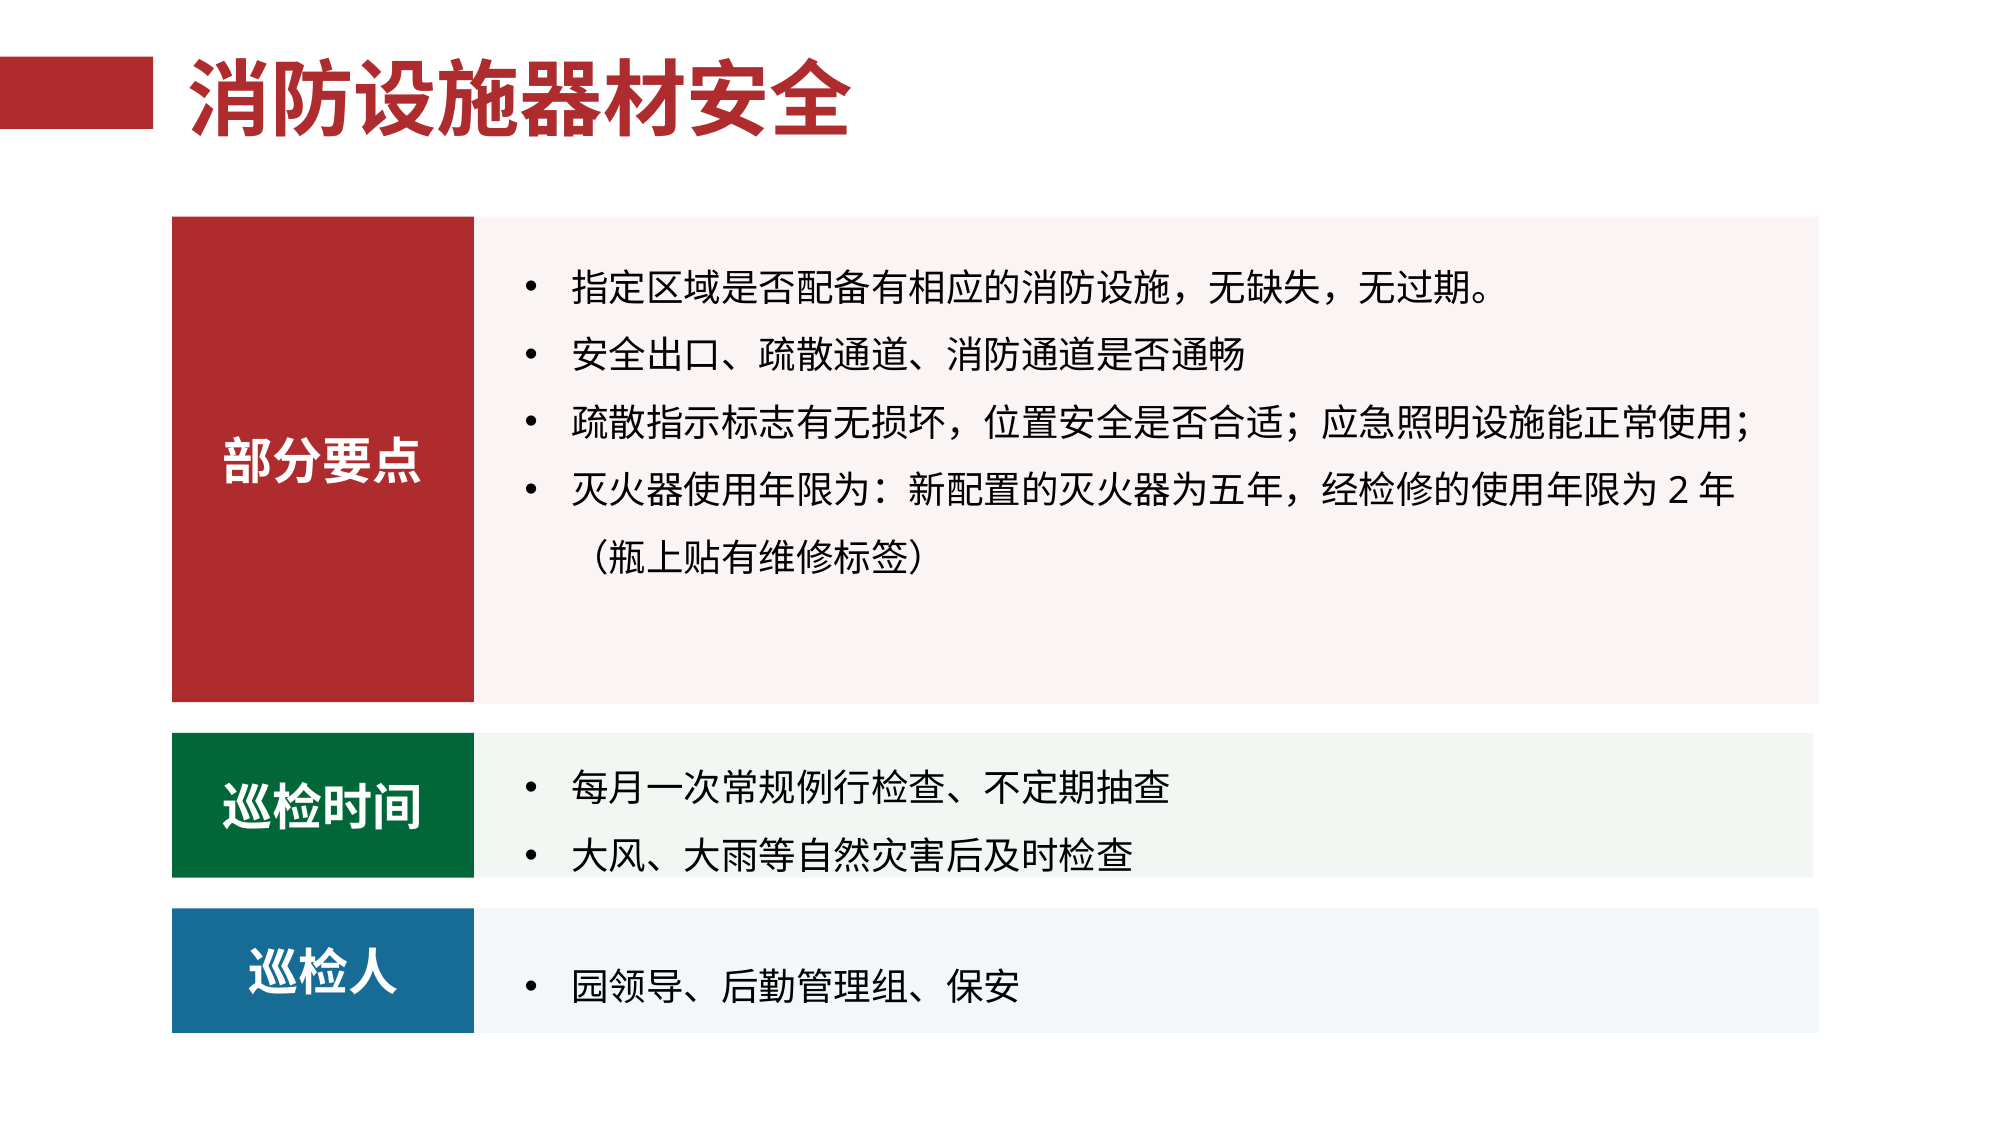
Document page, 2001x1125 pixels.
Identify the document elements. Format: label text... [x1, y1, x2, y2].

text_box [0, 56, 154, 130]
text_box [475, 732, 1814, 879]
text_box [475, 907, 1820, 1034]
title 消防设施器材安全 [172, 13, 1551, 193]
text_box 每月一次常规例行检查、不定期抽查 大风、大雨等自然灾害后及时检查 [509, 734, 1372, 884]
text_box 部分要点 [171, 216, 475, 703]
text_box 园领导、后勤管理组、保安 [509, 932, 1162, 1016]
text_box [473, 216, 1820, 705]
text_box 巡检时间 [171, 732, 475, 879]
text_box 指定区域是否配备有相应的消防设施，无缺失，无过期。 安全出口、疏散通道、消防通道是否通畅 疏散指示标志有无损坏，位置安全是否合适；应急照明设施能正常使用； 灭火器使用年限为：新配置的灭火器为五年，经检修的使用年限为2年（瓶上贴有维修标签） [509, 233, 1813, 586]
text_box 巡检人 [171, 907, 475, 1034]
